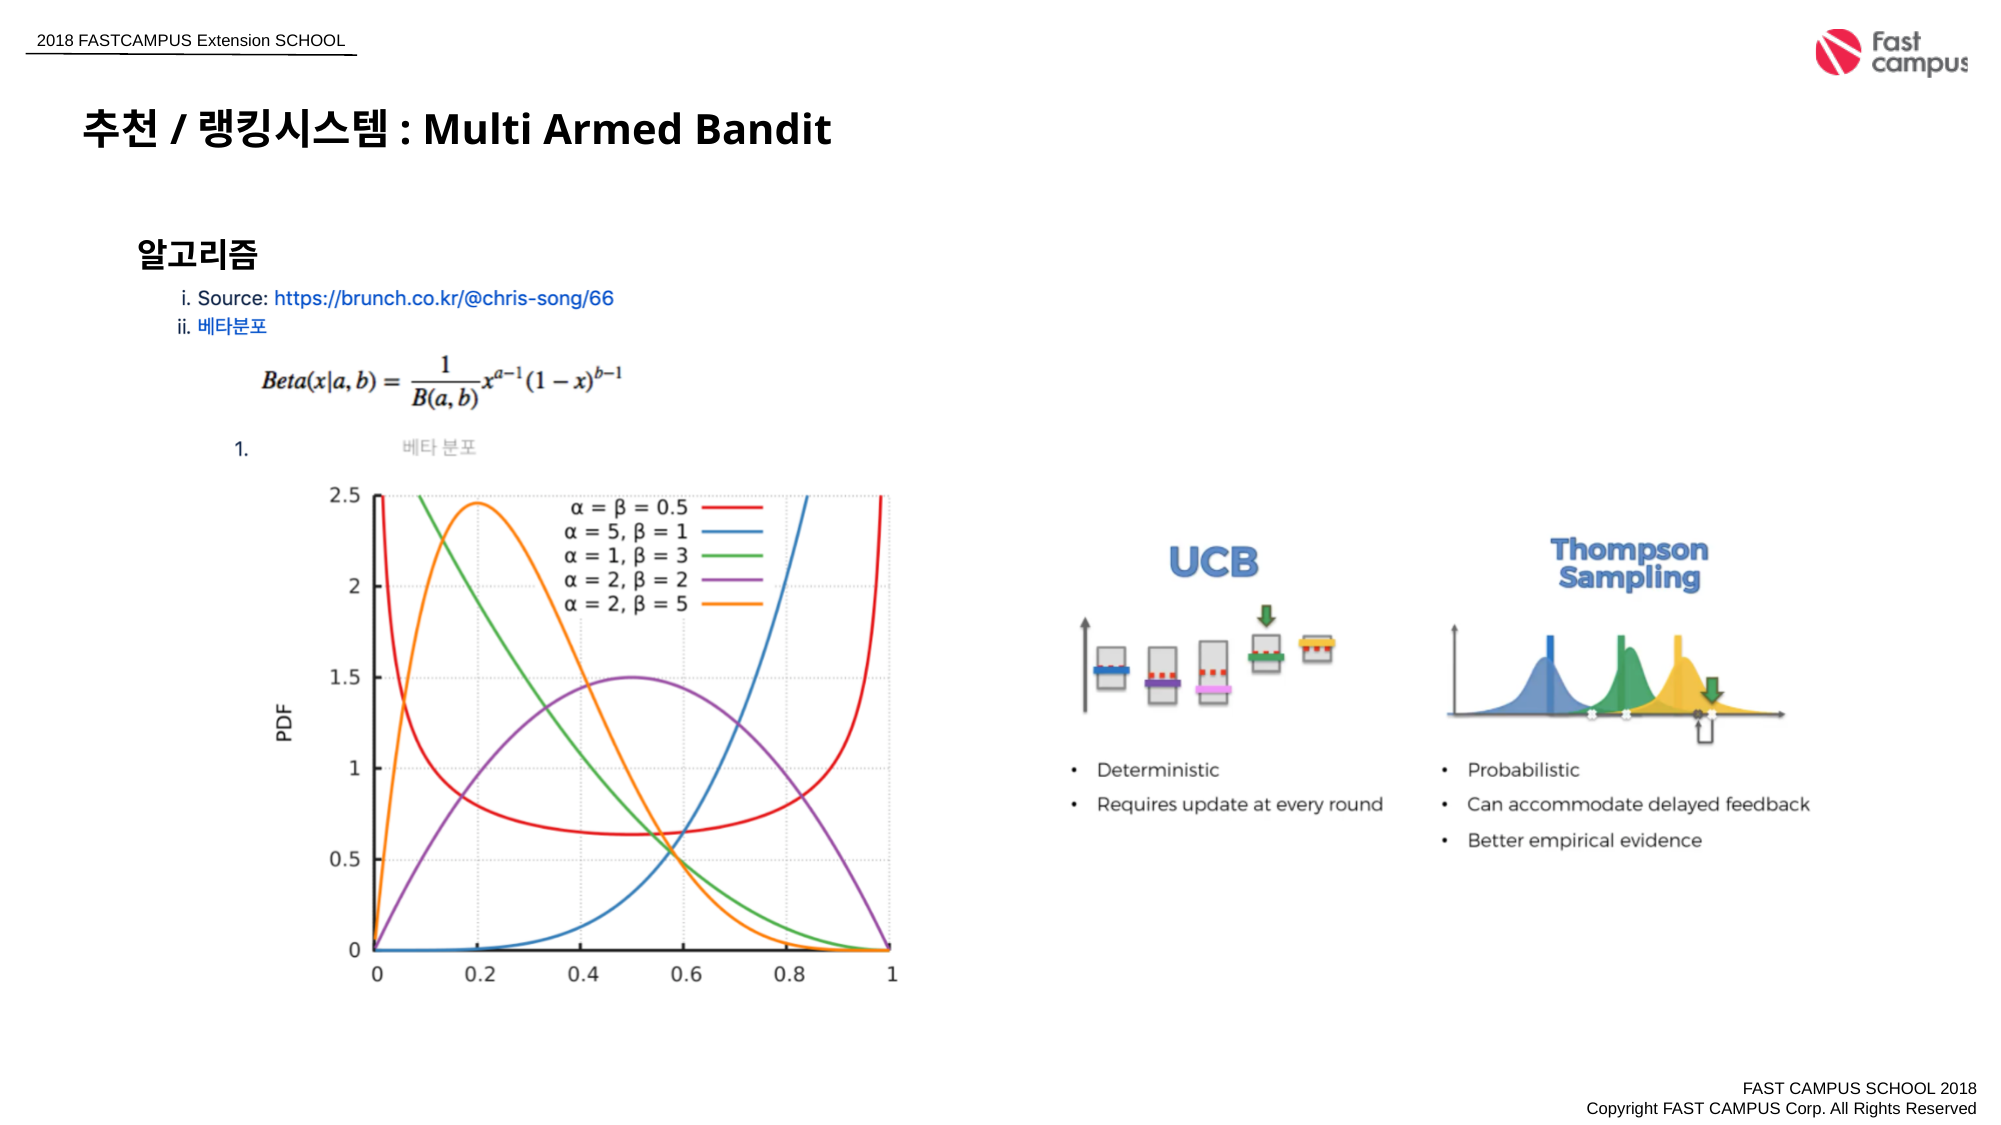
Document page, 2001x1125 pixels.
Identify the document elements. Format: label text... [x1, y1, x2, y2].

text_box 알고리즘 [122, 227, 1800, 282]
picture [167, 282, 962, 996]
picture [1052, 521, 1825, 860]
text_box 추천/랭킹시스템: Multi Armed Bandit [68, 95, 1198, 161]
